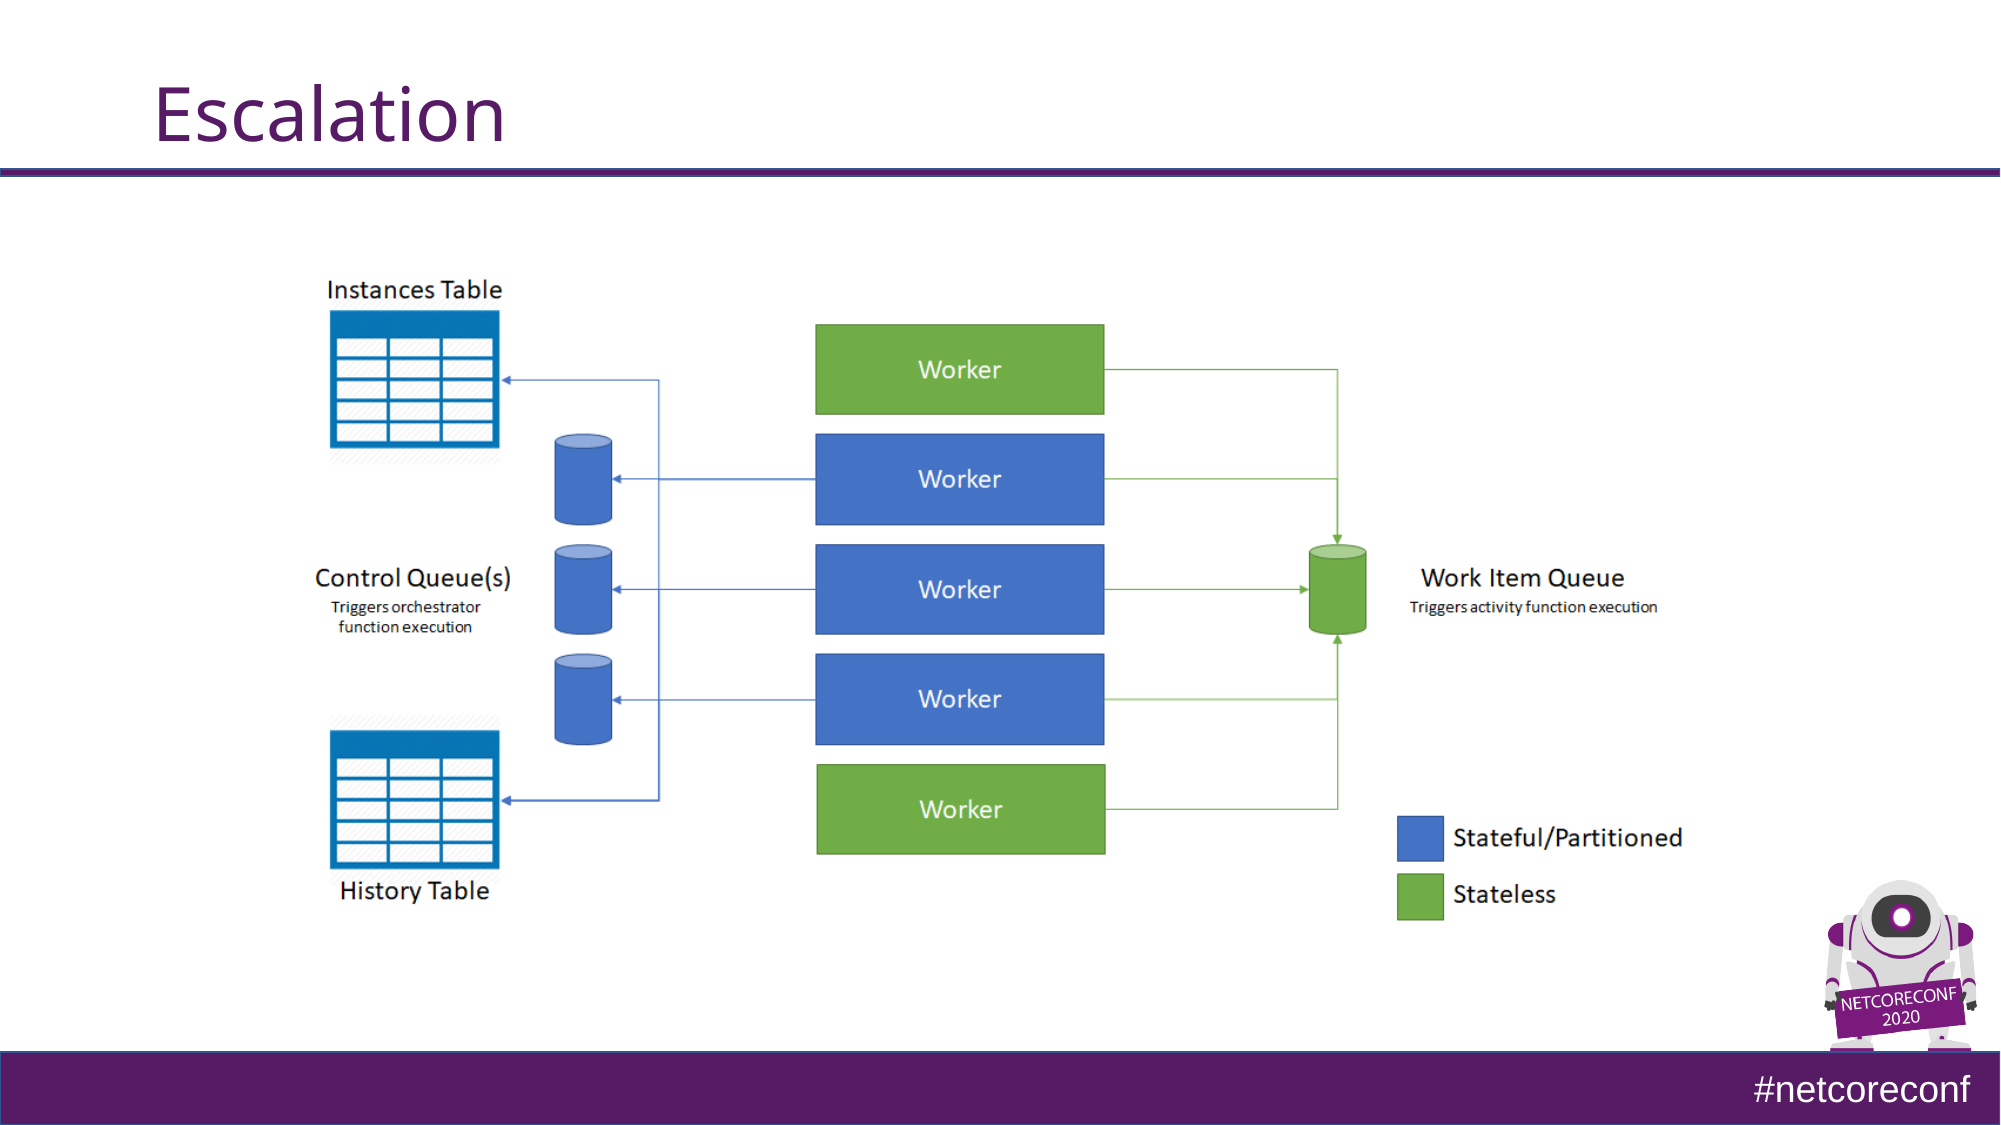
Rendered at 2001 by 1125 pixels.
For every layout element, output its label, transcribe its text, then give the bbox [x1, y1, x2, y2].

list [295, 242, 1705, 957]
title Escalation [137, 20, 1863, 213]
picture [1824, 880, 1977, 1051]
